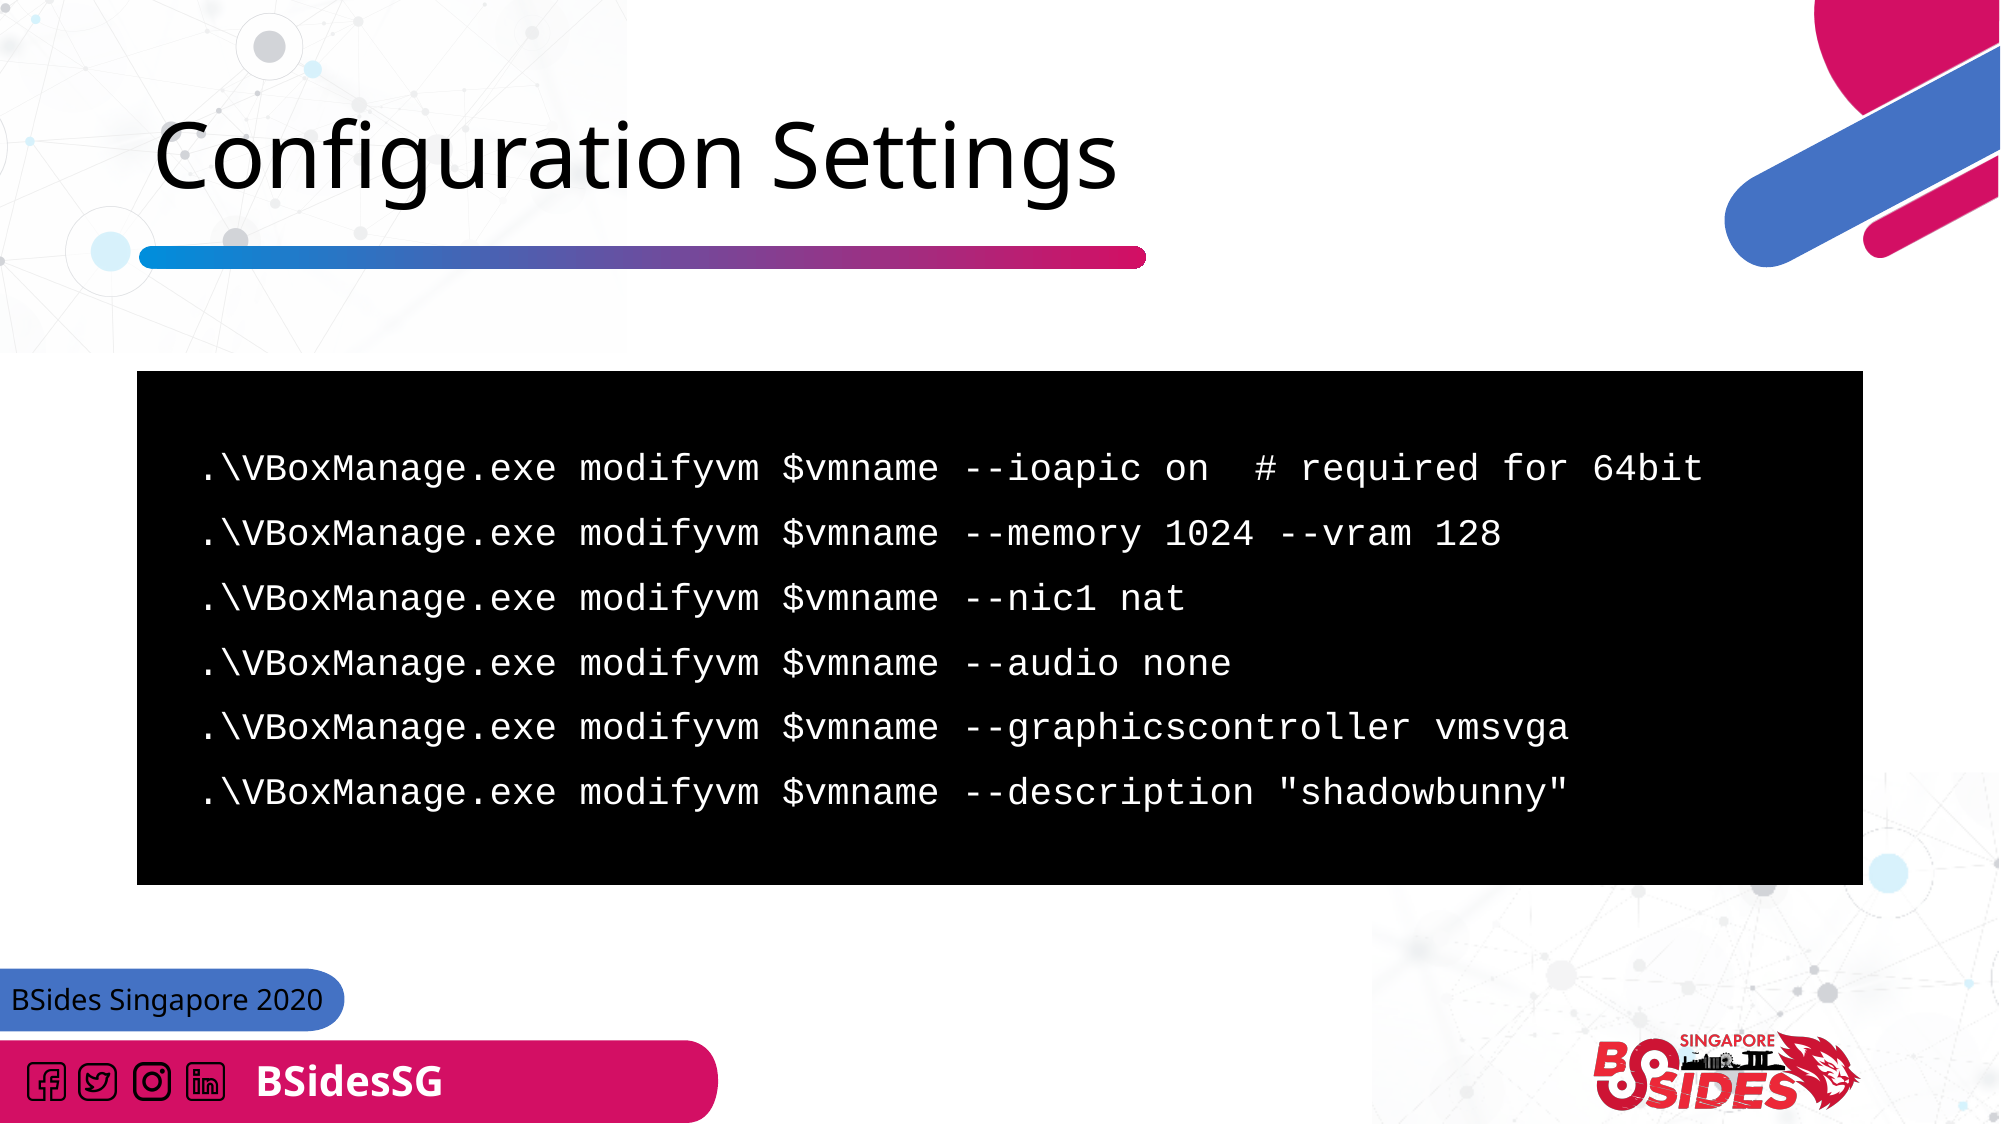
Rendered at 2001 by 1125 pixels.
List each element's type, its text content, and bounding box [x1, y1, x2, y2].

picture [1863, 155, 1999, 259]
picture [78, 1063, 117, 1101]
picture [1814, 0, 2000, 116]
picture [186, 1062, 225, 1101]
text_box .\VBoxManage.exe modifyvm $vmname --ioapic on # required for 64bit .\VBoxManage.exe modifyvm $vmname --memory 1024 --vram 128 .\VBoxManage.exe modifyvm $vmname --nic1 nat .\VBoxManage.exe modifyvm $vmname --audio none .\VBoxManage.exe modifyvm $vmname --graphicscontroller vmsvga .\VBoxManage.exe modifyvm $vmname --description "shadowbunny" [137, 371, 1863, 885]
picture [133, 1062, 171, 1101]
title Configuration Settings [137, 59, 1863, 259]
picture [27, 1062, 66, 1101]
picture [1589, 1031, 1863, 1114]
